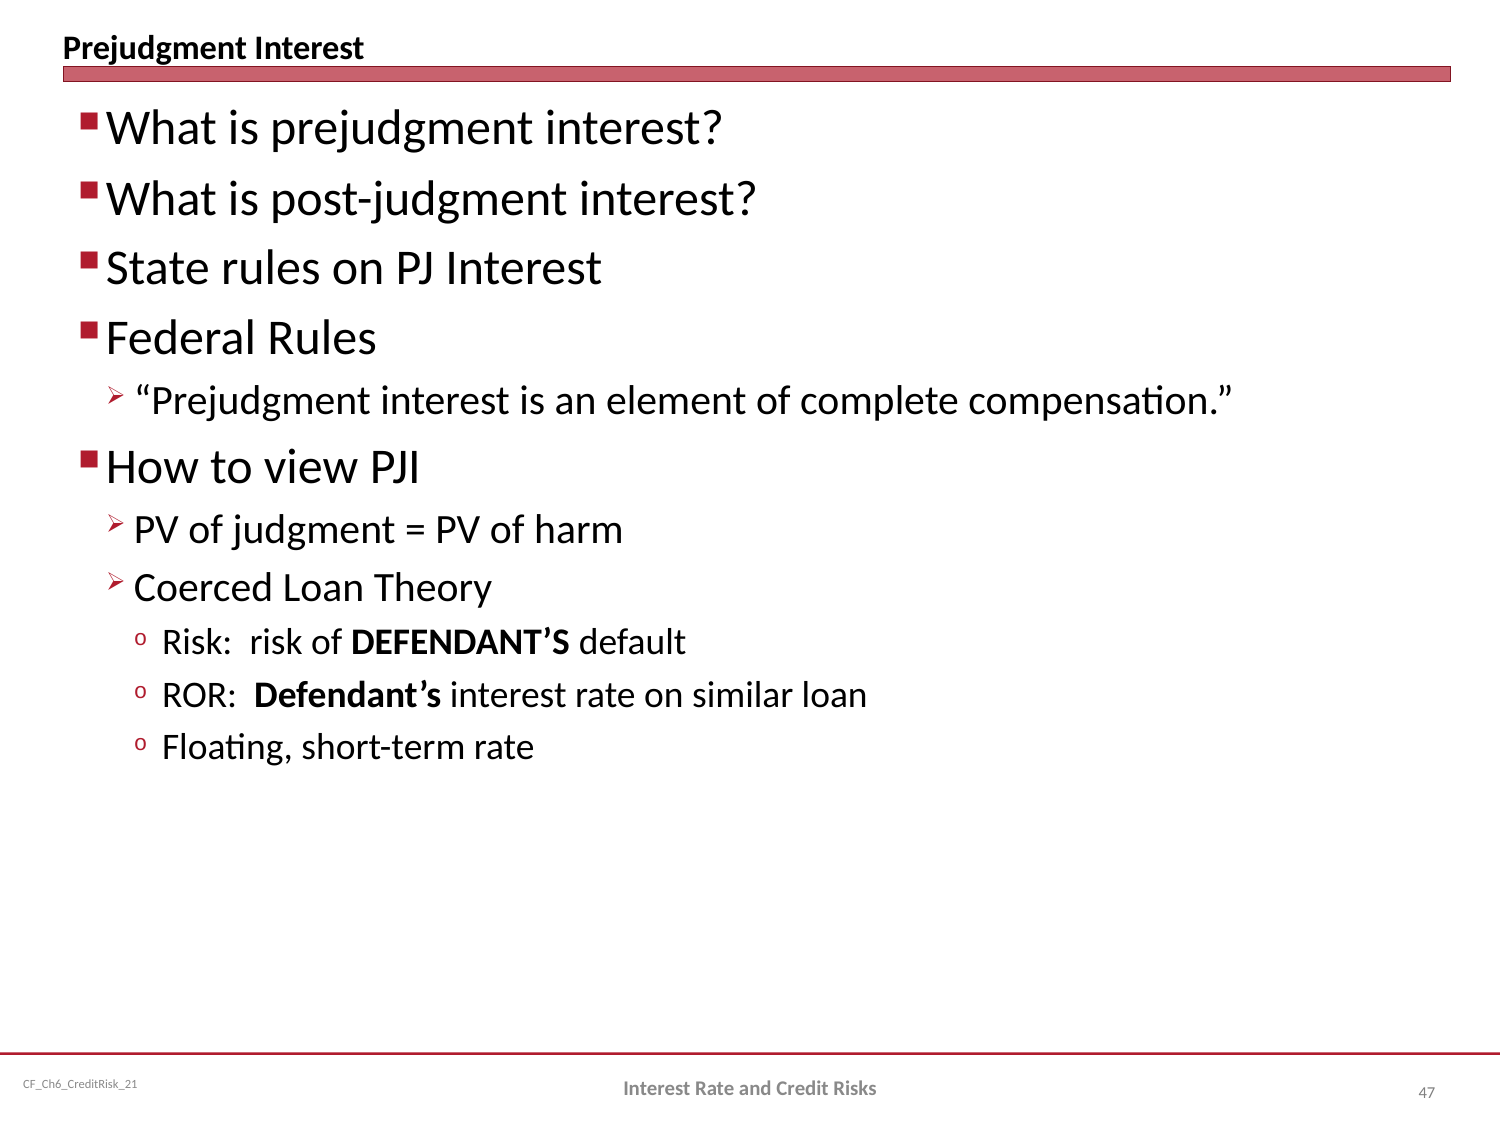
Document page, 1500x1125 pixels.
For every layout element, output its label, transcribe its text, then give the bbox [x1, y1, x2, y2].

list What is prejudgment interest? What is post-judgment interest? State rules on PJ Interest Federal Rules “Prejudgment interest is an element of complete compensation.” How to view PJI PV of judgment = PV of harm Coerced Loan Theory Risk: risk of DEFENDANT’S default ROR: Defendant’s interest rate on similar loan Floating, short-term rate [63, 87, 1451, 1041]
title Prejudgment Interest [62, 6, 1451, 67]
slide_number 47 [1375, 1061, 1451, 1122]
footer Interest Rate and Credit Risks [512, 1056, 988, 1117]
